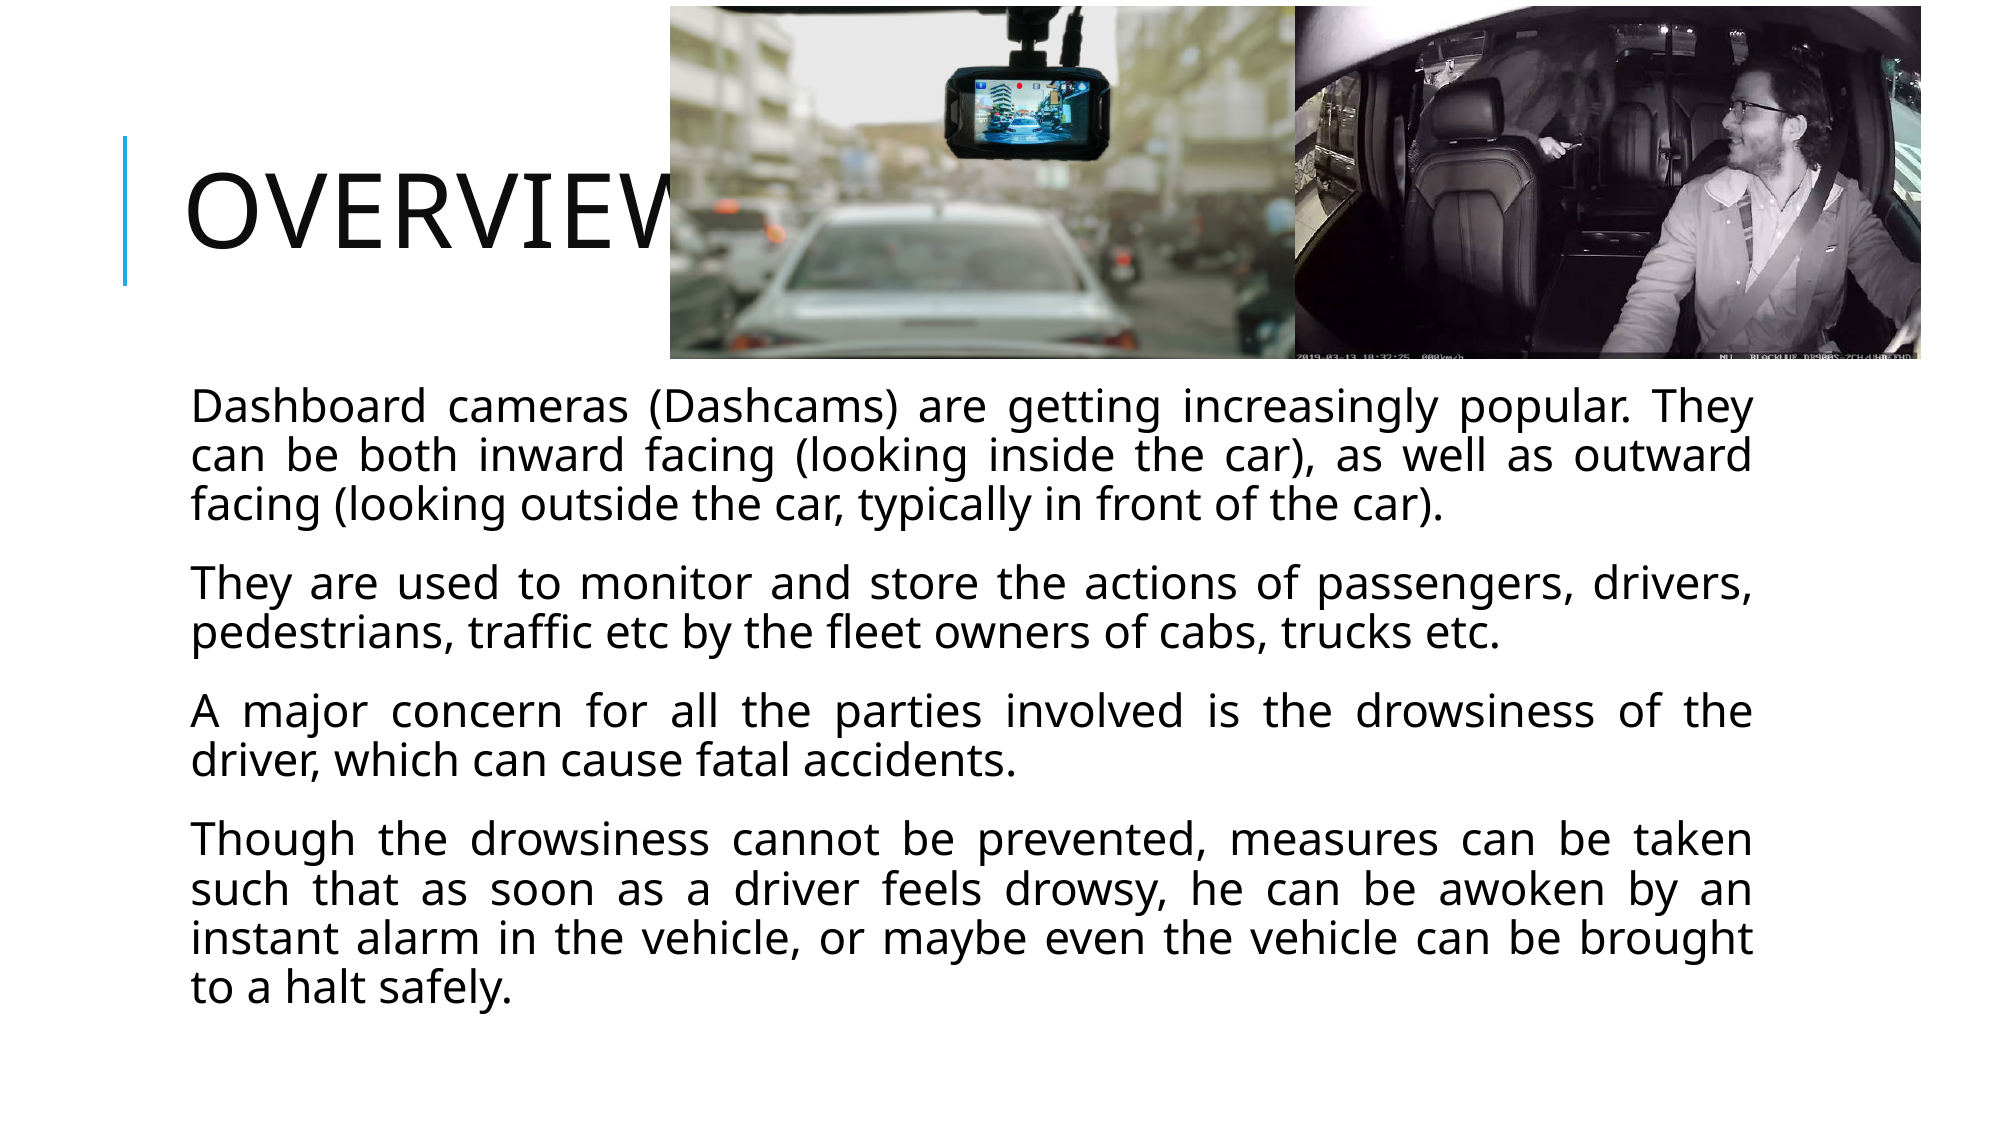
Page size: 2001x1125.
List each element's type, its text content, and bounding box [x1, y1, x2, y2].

title Overview [168, 96, 663, 342]
picture [670, 6, 1922, 359]
list Dashboard cameras (Dashcams) are getting increasingly popular. They can be both inward facing (looking inside the car), as well as outward facing (looking outside the car, typically in front of the car). They are used to monitor and store the actions of passengers, drivers, pedestrians, traffic etc by the fleet owners of cabs, trucks etc. A major concern for all the parties involved is the drowsiness of the driver, which can cause fatal accidents. Though the drowsiness cannot be prevented, measures can be taken such that as soon as a driver feels drowsy, he can be awoken by an instant alarm in the vehicle, or maybe even the vehicle can be brought to a halt safely. [168, 375, 1763, 1035]
